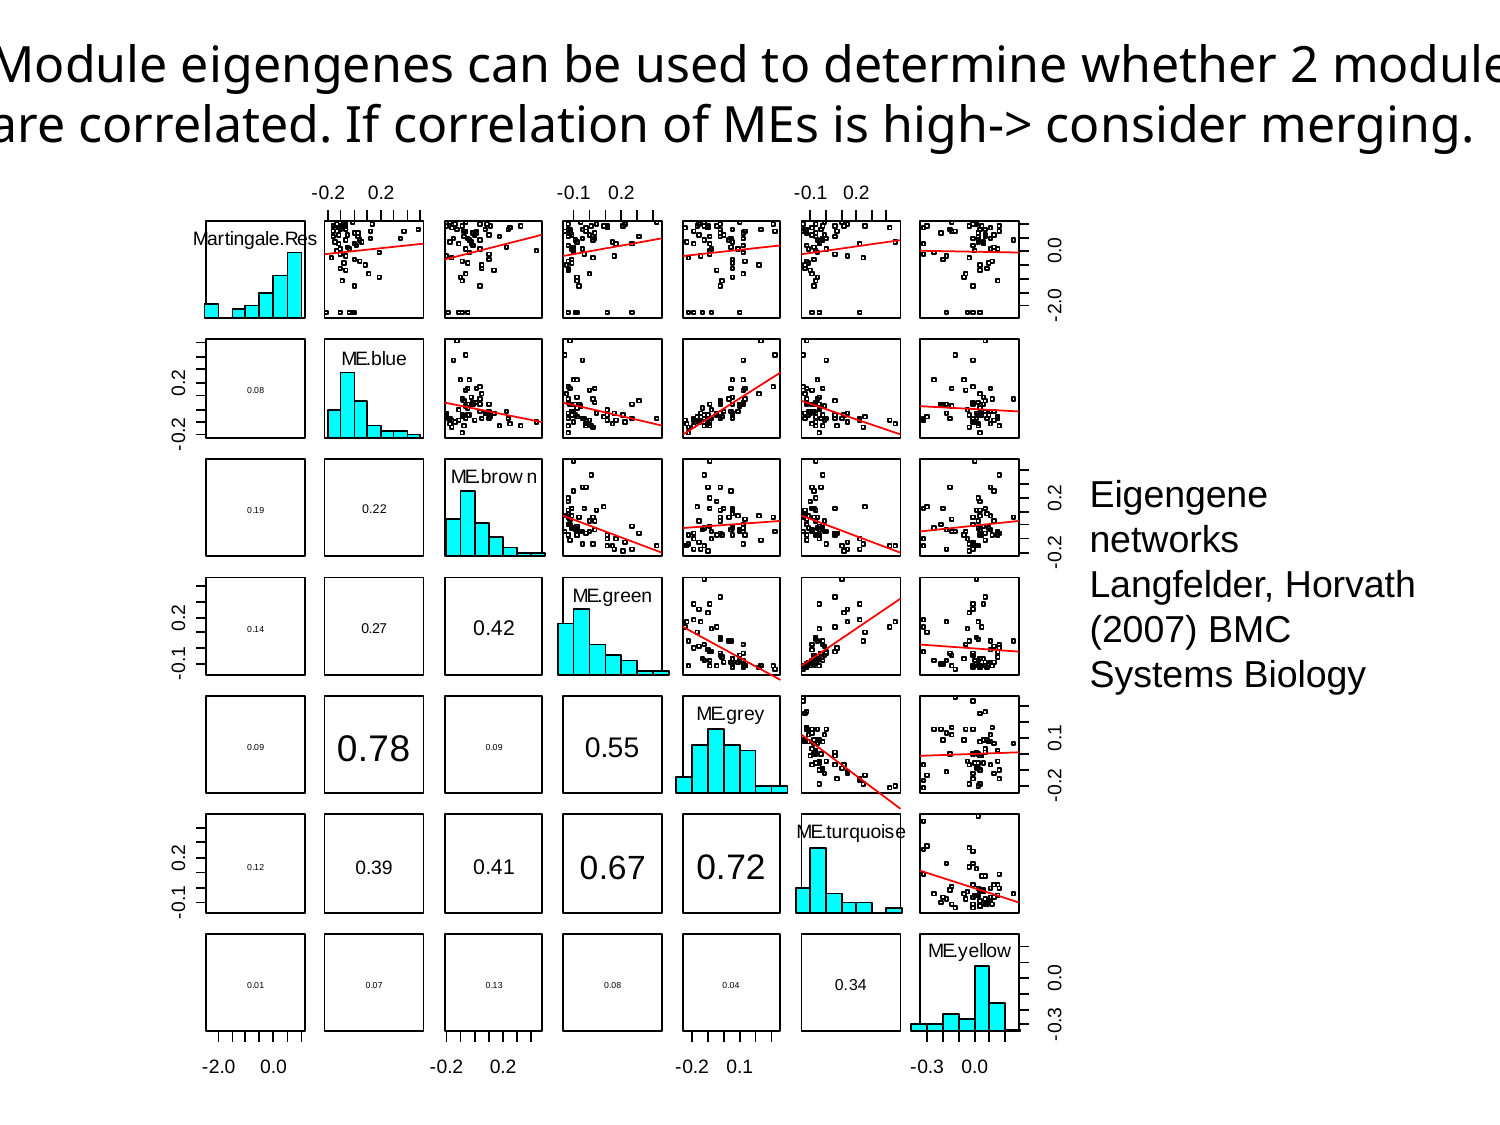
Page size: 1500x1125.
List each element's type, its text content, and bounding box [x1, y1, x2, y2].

text_box Eigengene networks Langfelder, Horvath (2007) BMC Systems Biology [1116, 462, 1438, 703]
picture [112, 126, 1113, 1125]
text_box Module eigengenes can be used to determine whether 2 modules are correlated. If correlation of MEs is high-> consider merging. [0, 24, 1500, 160]
